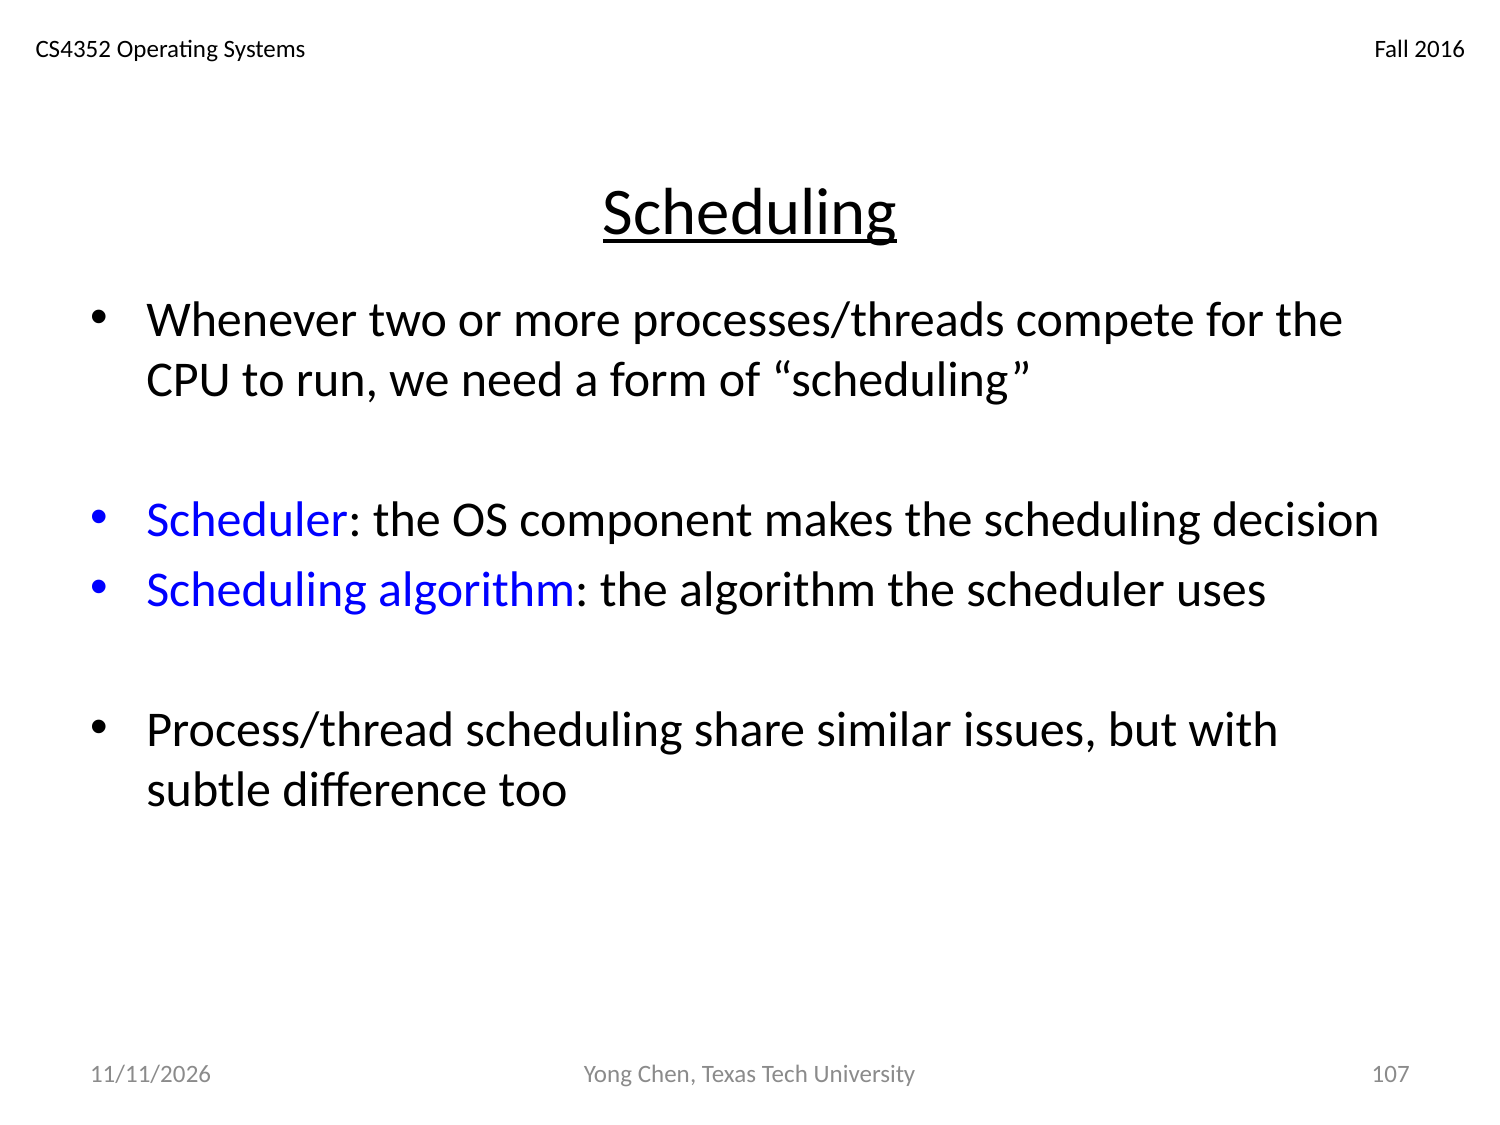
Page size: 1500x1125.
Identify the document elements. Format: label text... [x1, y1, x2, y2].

footer Yong Chen, Texas Tech University [512, 1042, 988, 1103]
list Whenever two or more processes/threads compete for the CPU to run, we need a form of “scheduling” Scheduler: the OS component makes the scheduling decision Scheduling algorithm: the algorithm the scheduler uses Process/thread scheduling share similar issues, but with subtle difference too [75, 279, 1425, 1029]
slide_number 107 [1074, 1042, 1425, 1103]
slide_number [75, 1042, 425, 1103]
title Scheduling [75, 160, 1425, 263]
